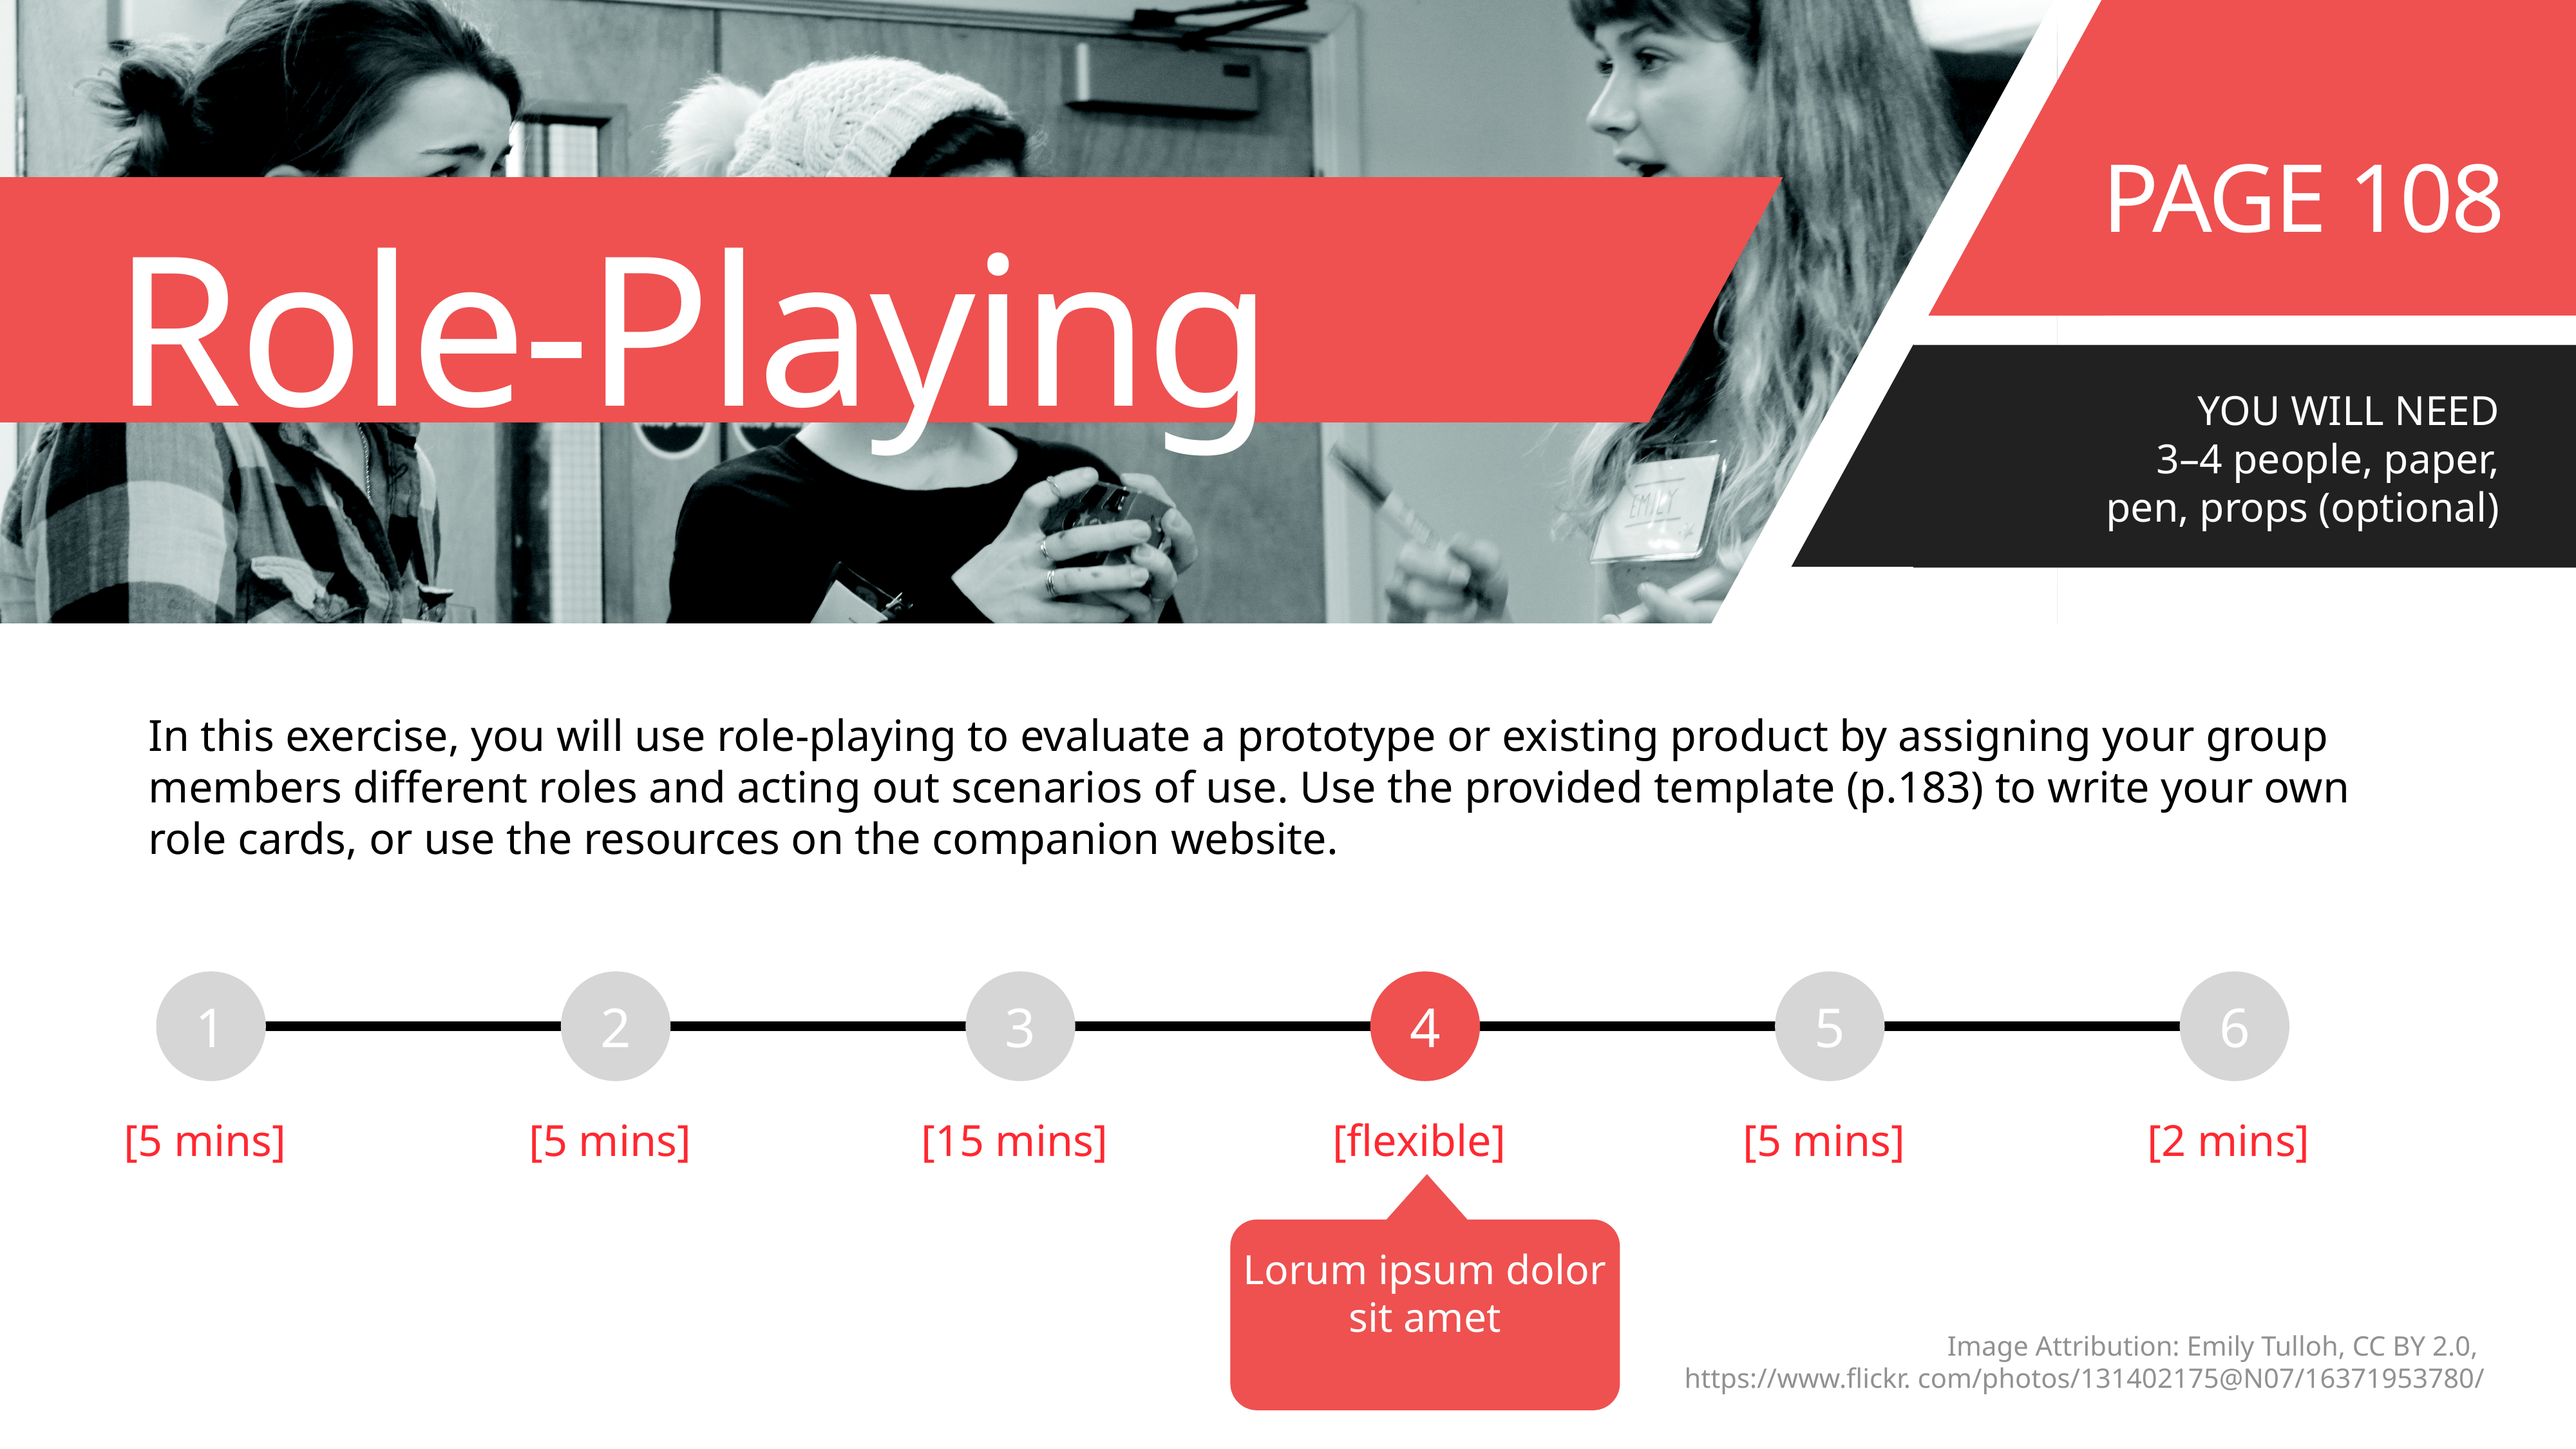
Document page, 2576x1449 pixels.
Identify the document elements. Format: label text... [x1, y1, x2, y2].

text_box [0, 0, 2576, 1401]
text_box Lorum ipsum dolor sit amet [1237, 1401, 1613, 1410]
